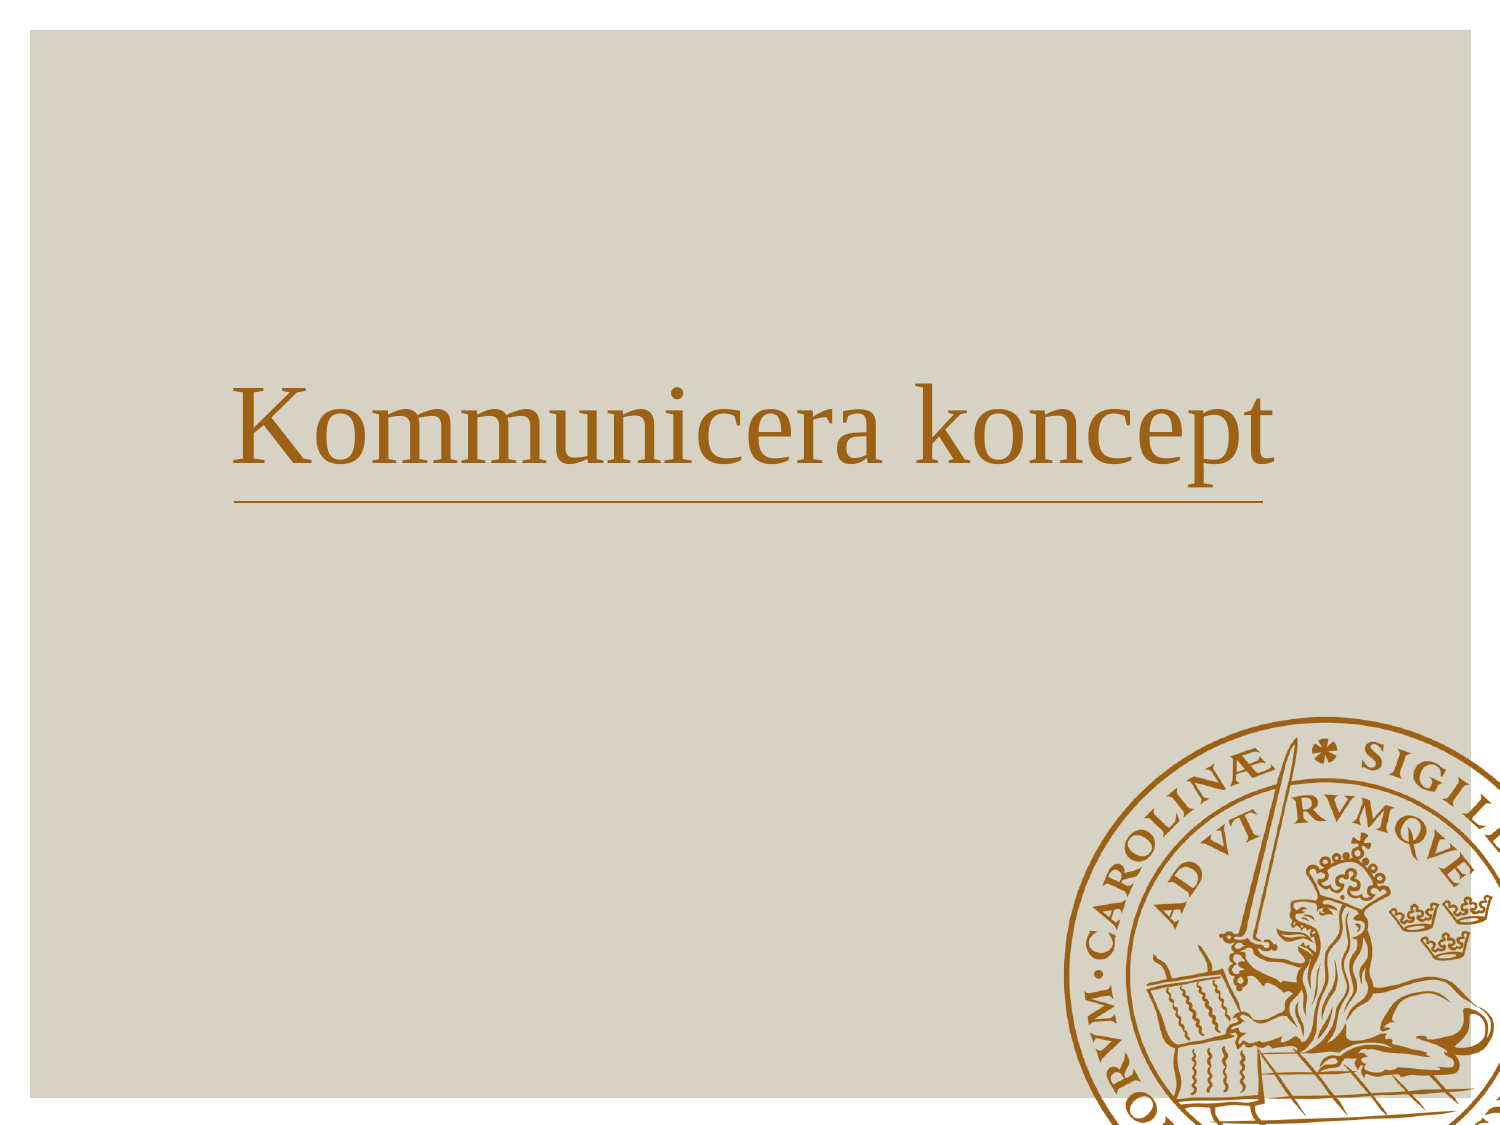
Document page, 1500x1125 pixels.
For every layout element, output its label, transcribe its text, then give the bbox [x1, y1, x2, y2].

title Kommunicera koncept [229, 365, 1341, 502]
picture [1054, 703, 1500, 1125]
